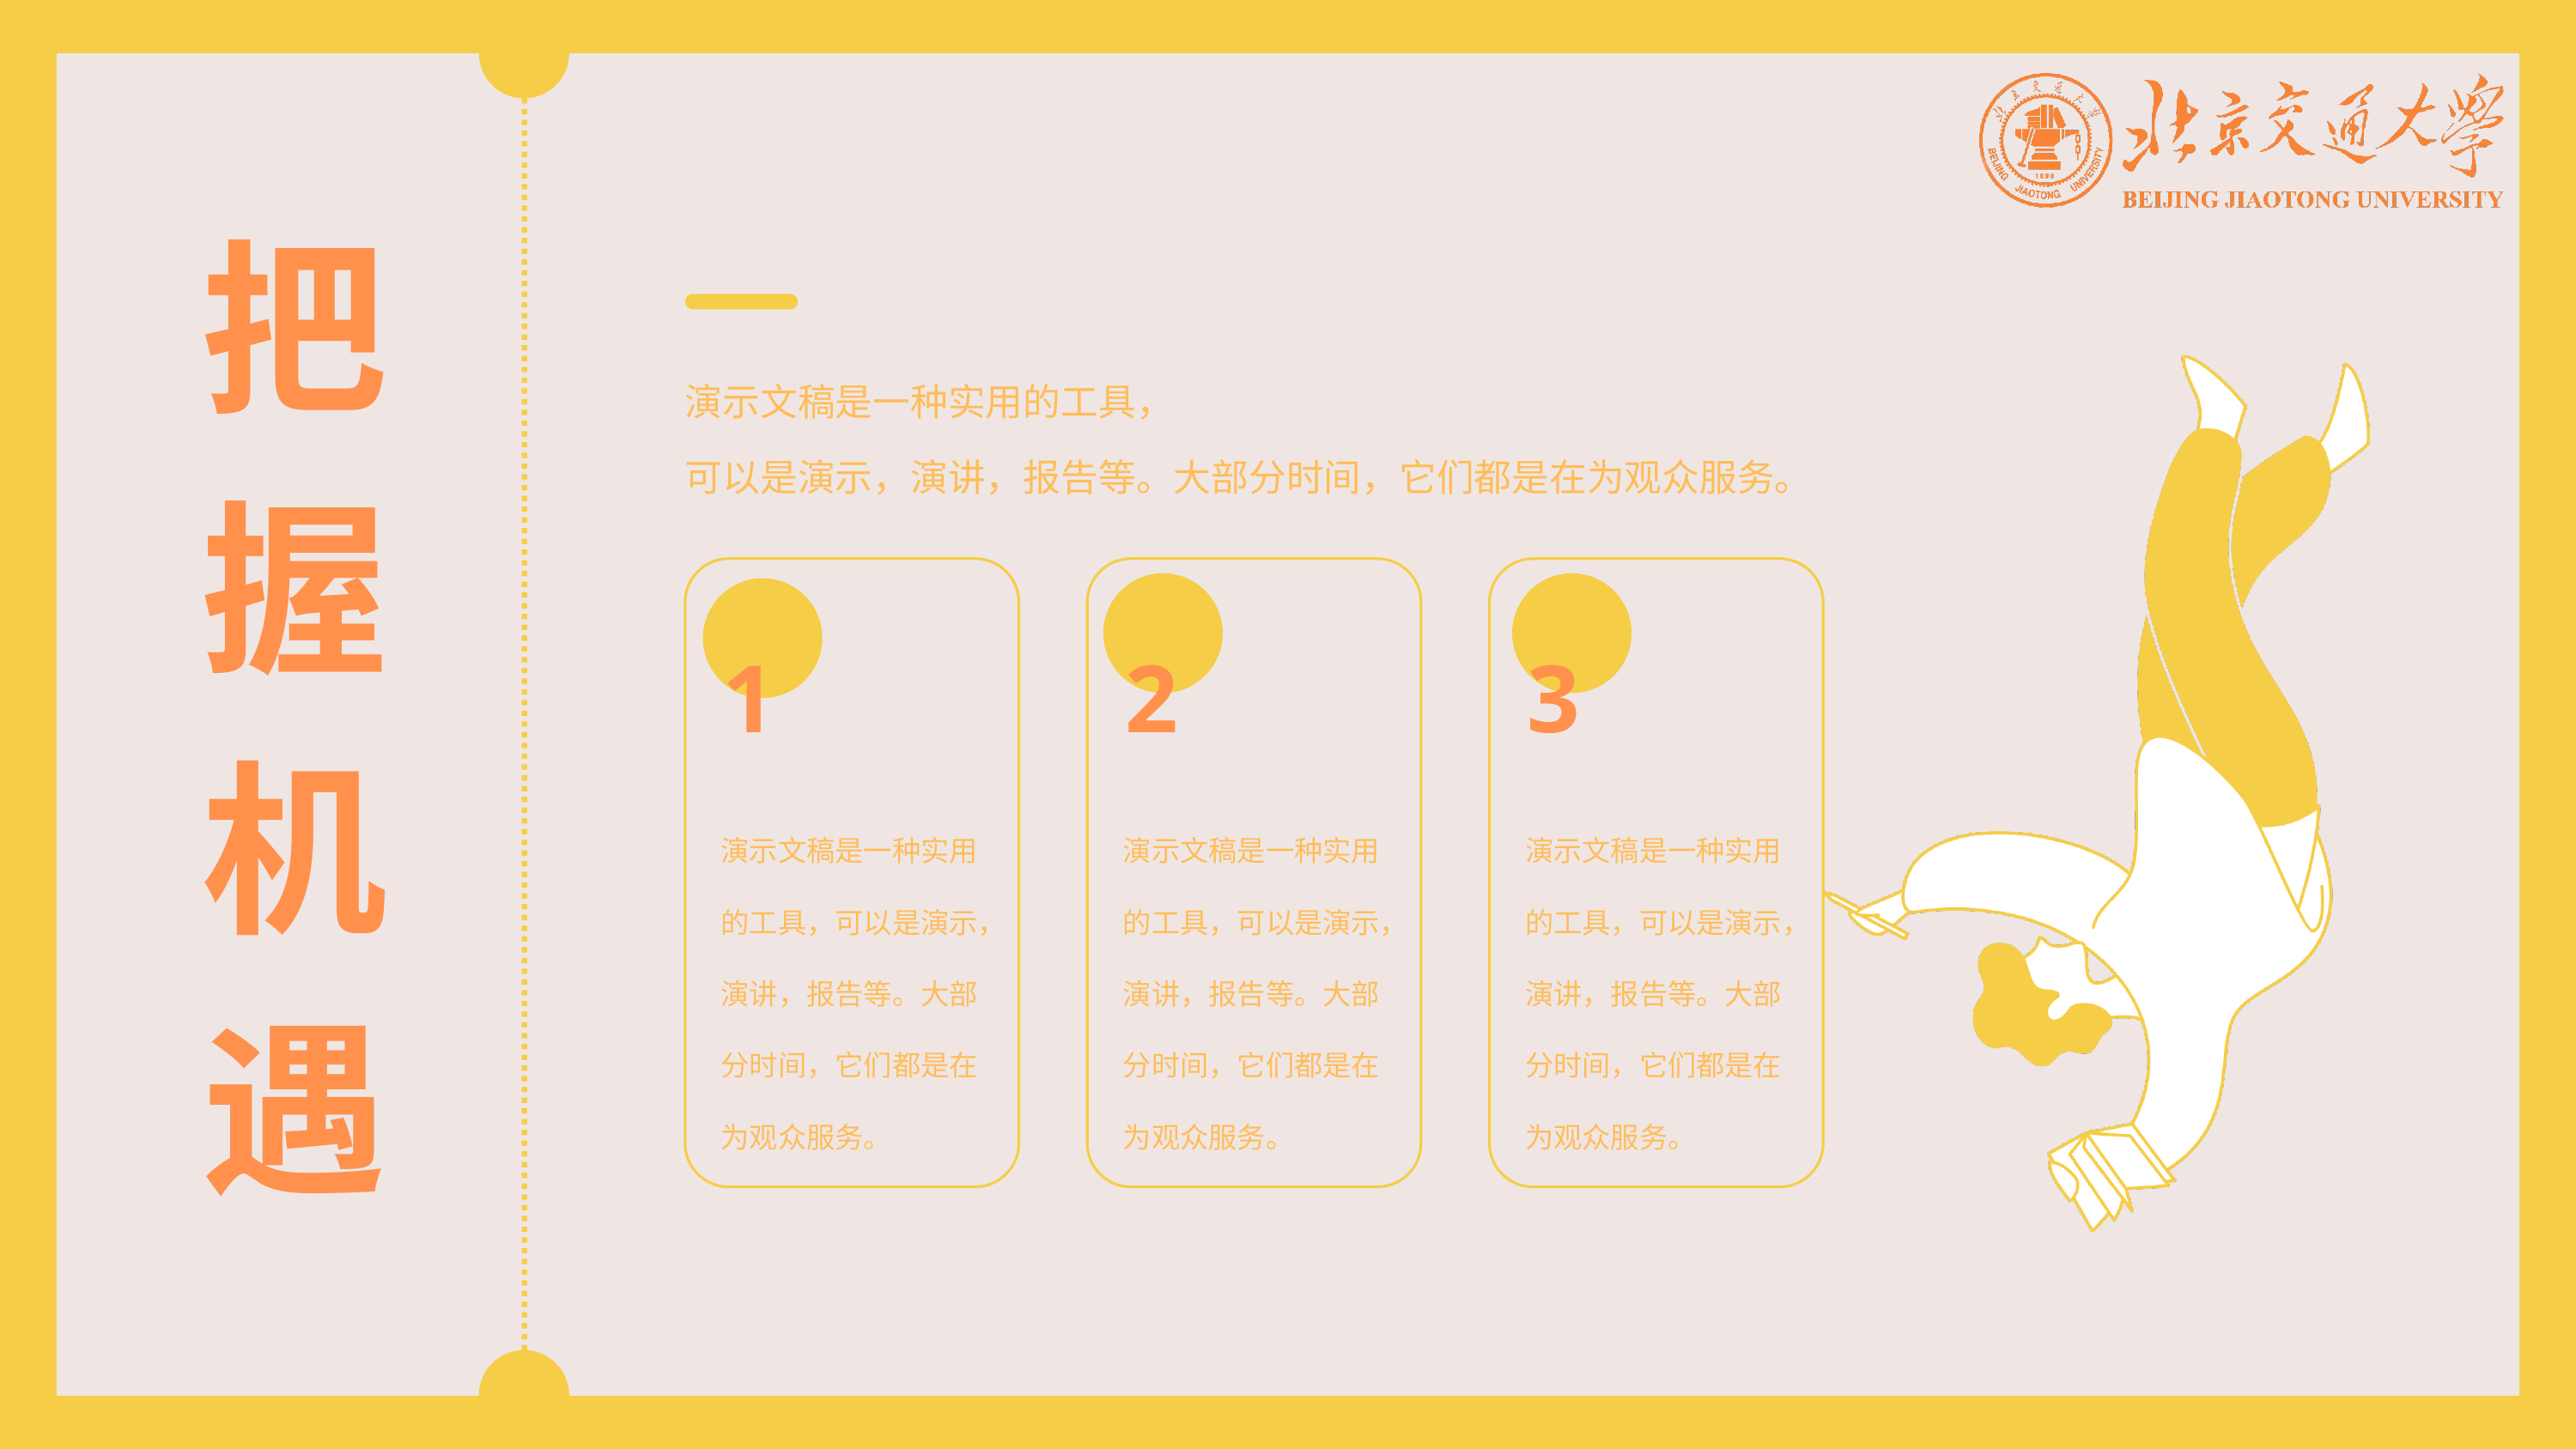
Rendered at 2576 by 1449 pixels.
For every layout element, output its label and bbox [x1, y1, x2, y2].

text_box [684, 558, 1019, 1187]
picture [1913, 37, 2568, 256]
text_box [1489, 558, 1818, 1187]
text_box [1086, 558, 1422, 1187]
text_box [56, 7, 2519, 1441]
text_box [684, 273, 1121, 407]
picture [1823, 354, 2371, 1233]
